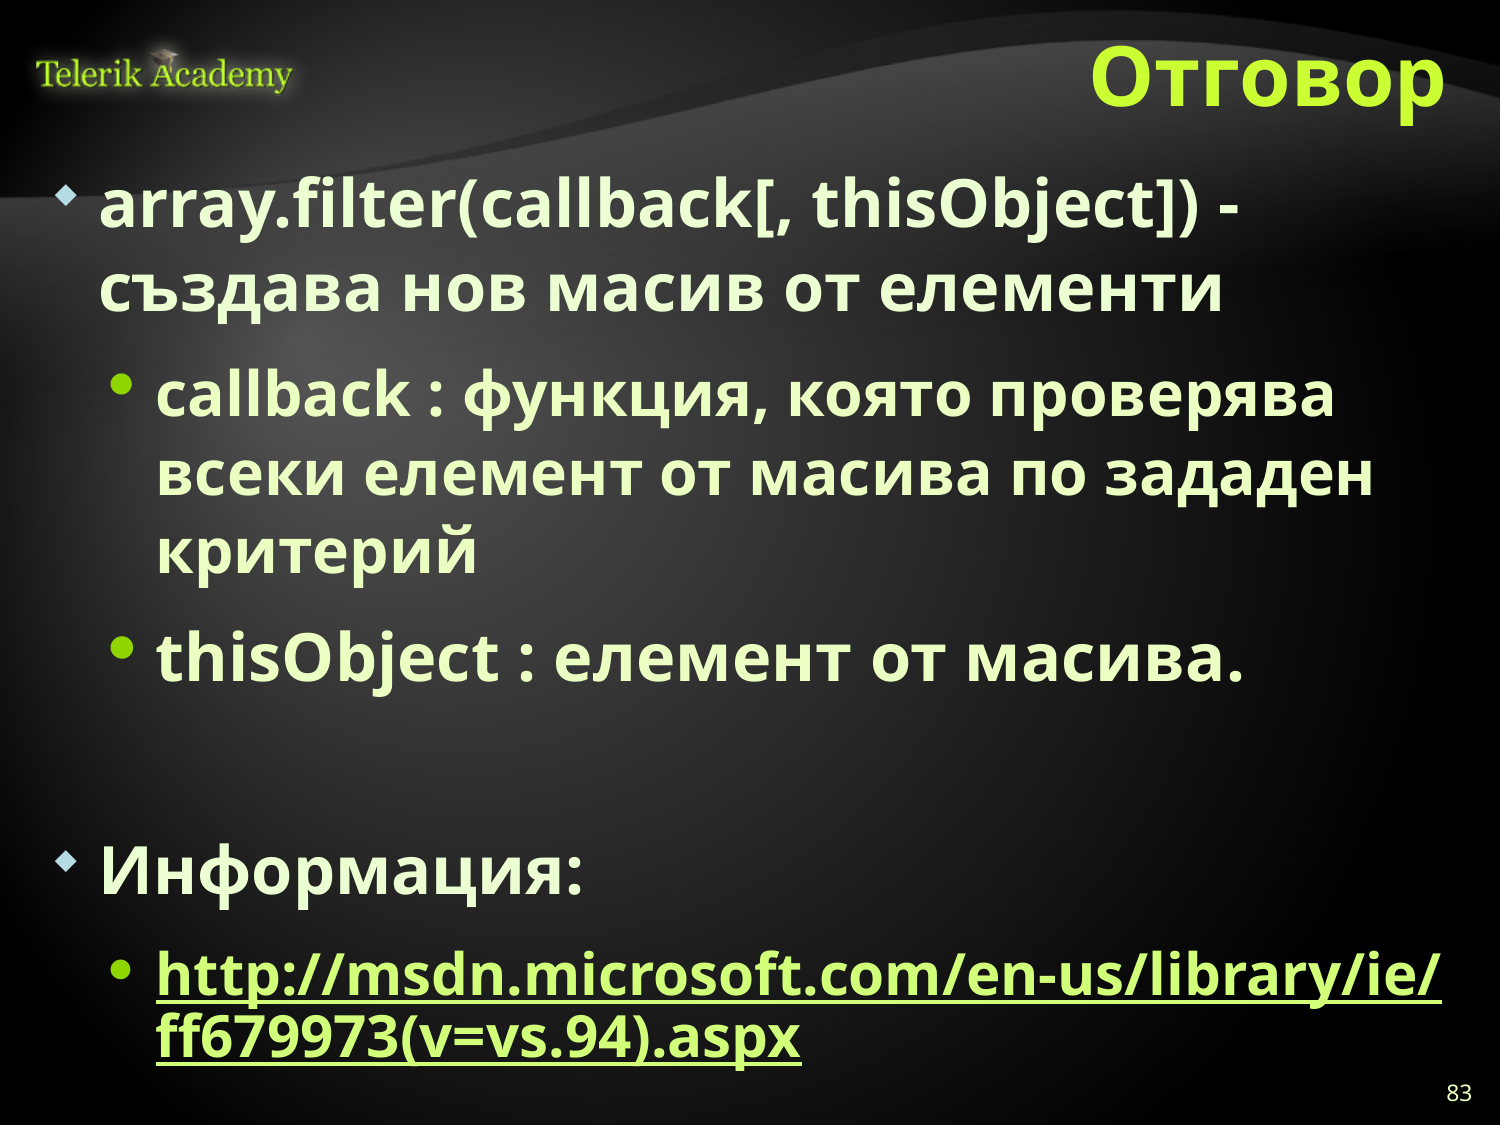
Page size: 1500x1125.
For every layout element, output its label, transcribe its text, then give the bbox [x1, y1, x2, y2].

list array.filter(callback[, thisObject]) - създава нов масив от елементи callback : функция, която проверява всеки елемент от масива по зададен критерий thisObject : елемент от масива. Информация: http://msdn.microsoft.com/en-us/library/ie/ff679973(v=vs.94).aspx [37, 149, 1463, 1100]
picture [0, 0, 1500, 1125]
slide_number 83 [1412, 1074, 1488, 1113]
title Отговор [300, 12, 1463, 149]
